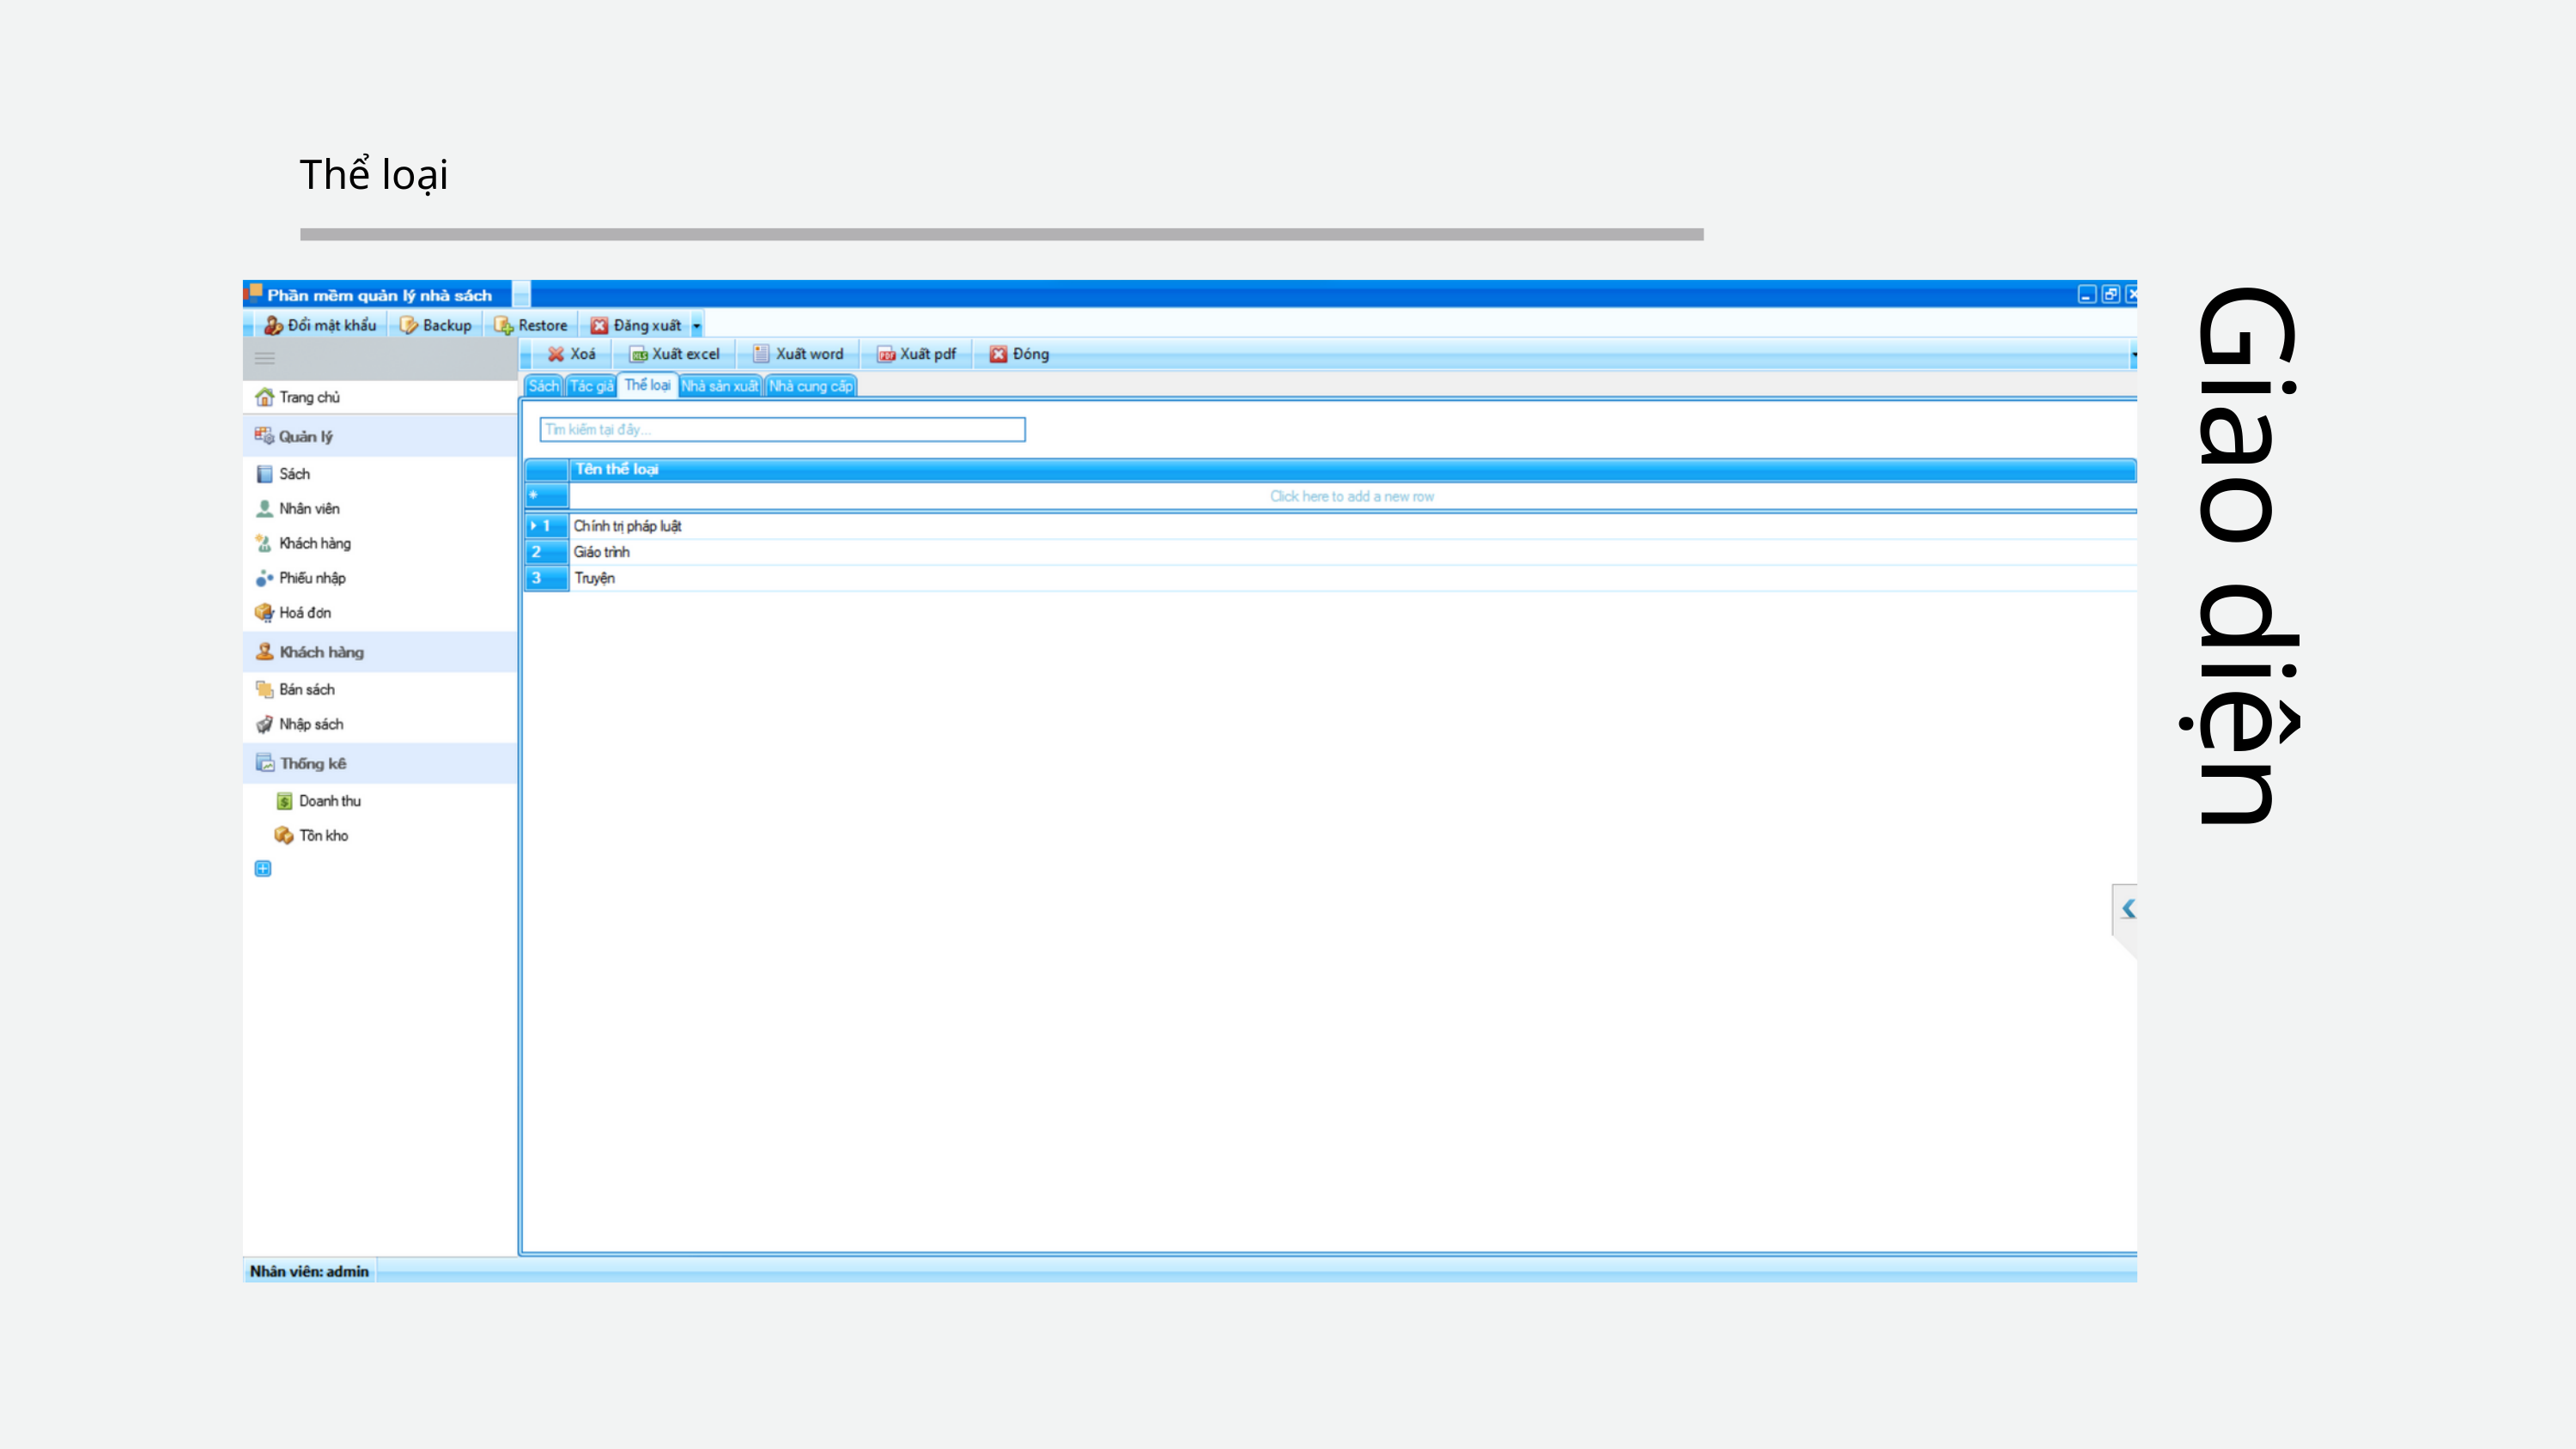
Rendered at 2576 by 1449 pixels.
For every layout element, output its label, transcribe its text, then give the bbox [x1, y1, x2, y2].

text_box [300, 144, 1704, 241]
text_box Giao diện [2176, 280, 2341, 1169]
text_box [242, 280, 2138, 1283]
